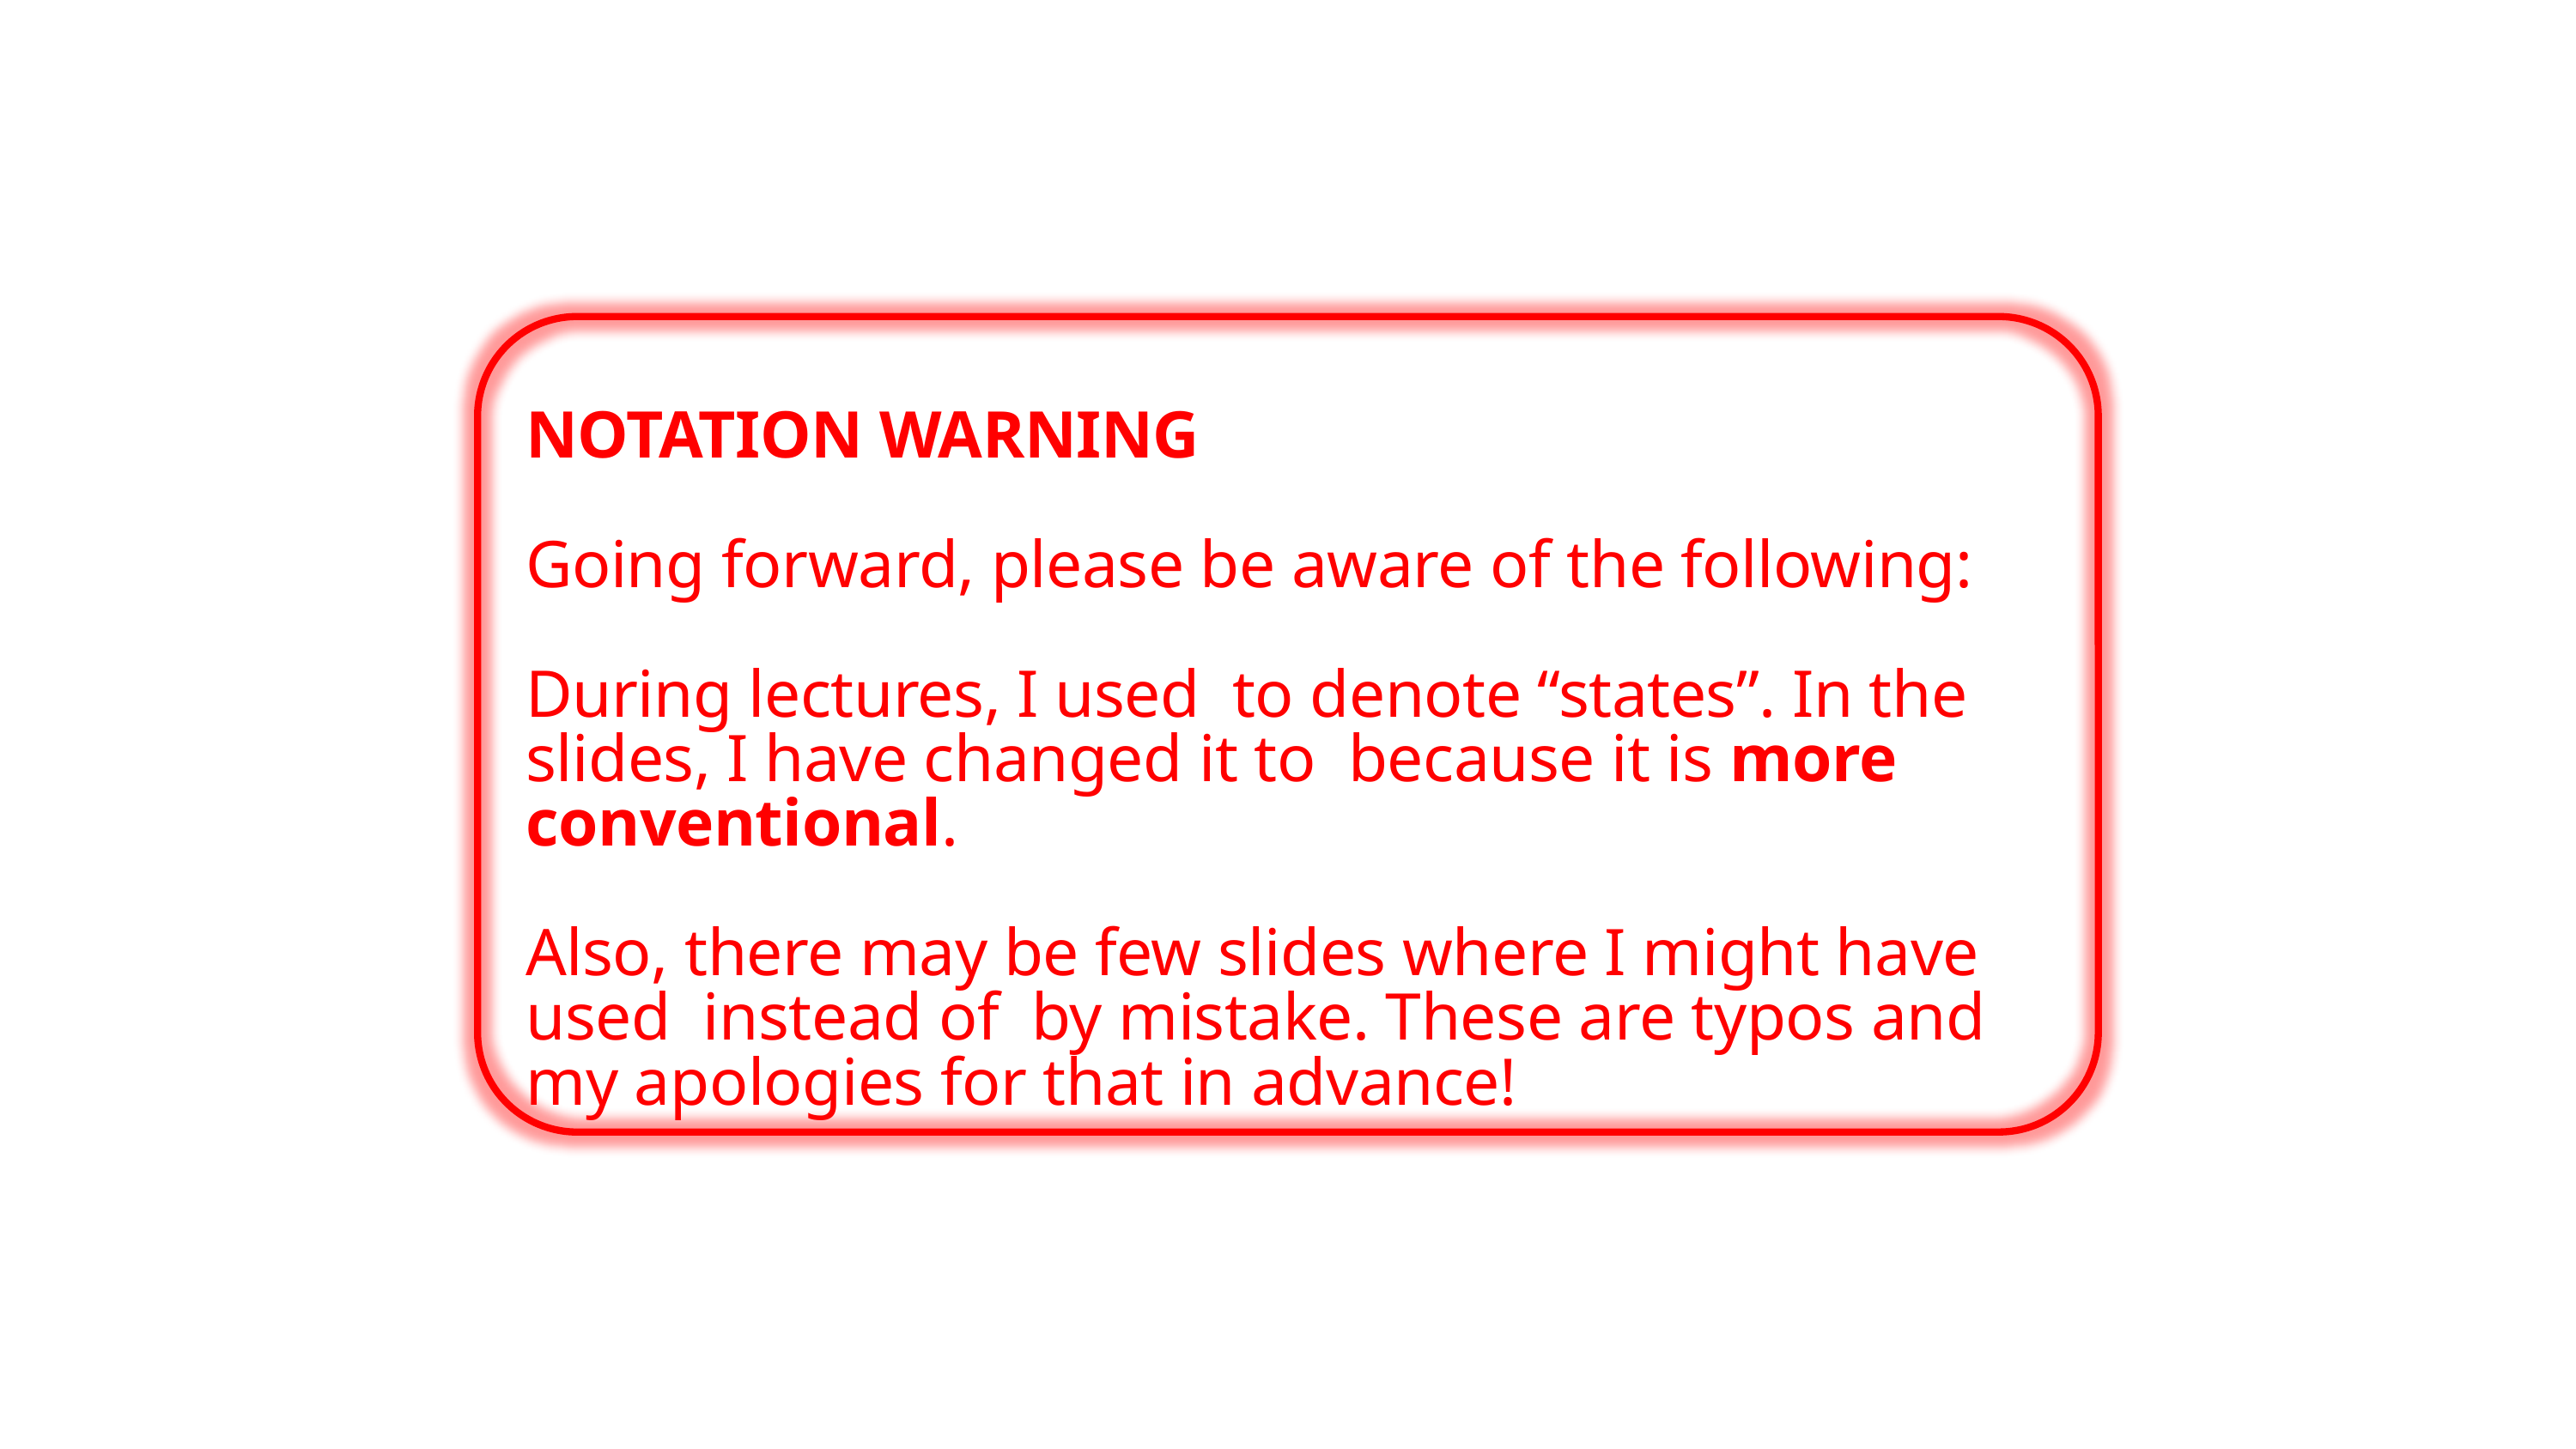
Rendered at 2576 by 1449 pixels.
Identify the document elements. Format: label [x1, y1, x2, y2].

text_box [476, 314, 2100, 1134]
